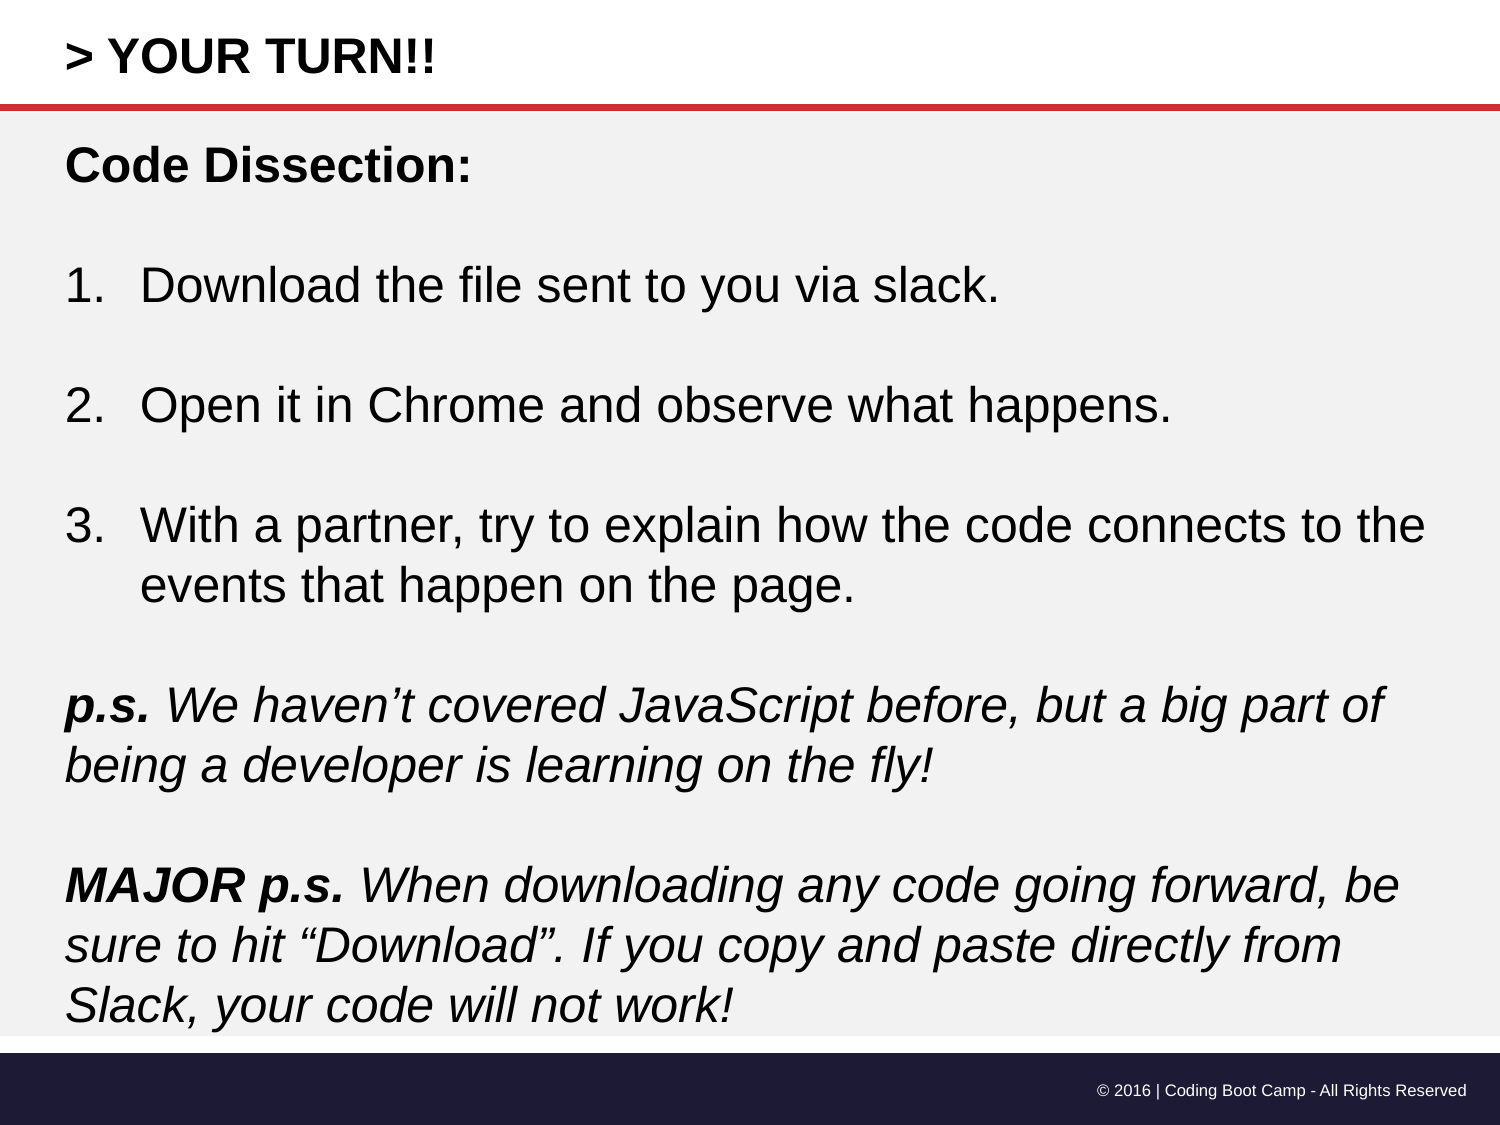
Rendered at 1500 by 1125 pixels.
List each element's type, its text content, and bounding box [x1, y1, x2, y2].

text_box Code Dissection: Download the file sent to you via slack. Open it in Chrome and observe what happens. With a partner, try to explain how the code connects to the events that happen on the page. p.s. We haven’t covered JavaScript before, but a big part of being a developer is learning on the fly! MAJOR p.s. When downloading any code going forward, be sure to hit “Download”. If you copy and paste directly from Slack, your code will not work! [49, 124, 1475, 1040]
text_box > YOUR TURN!! [50, 16, 913, 91]
text_box [0, 112, 1500, 1037]
